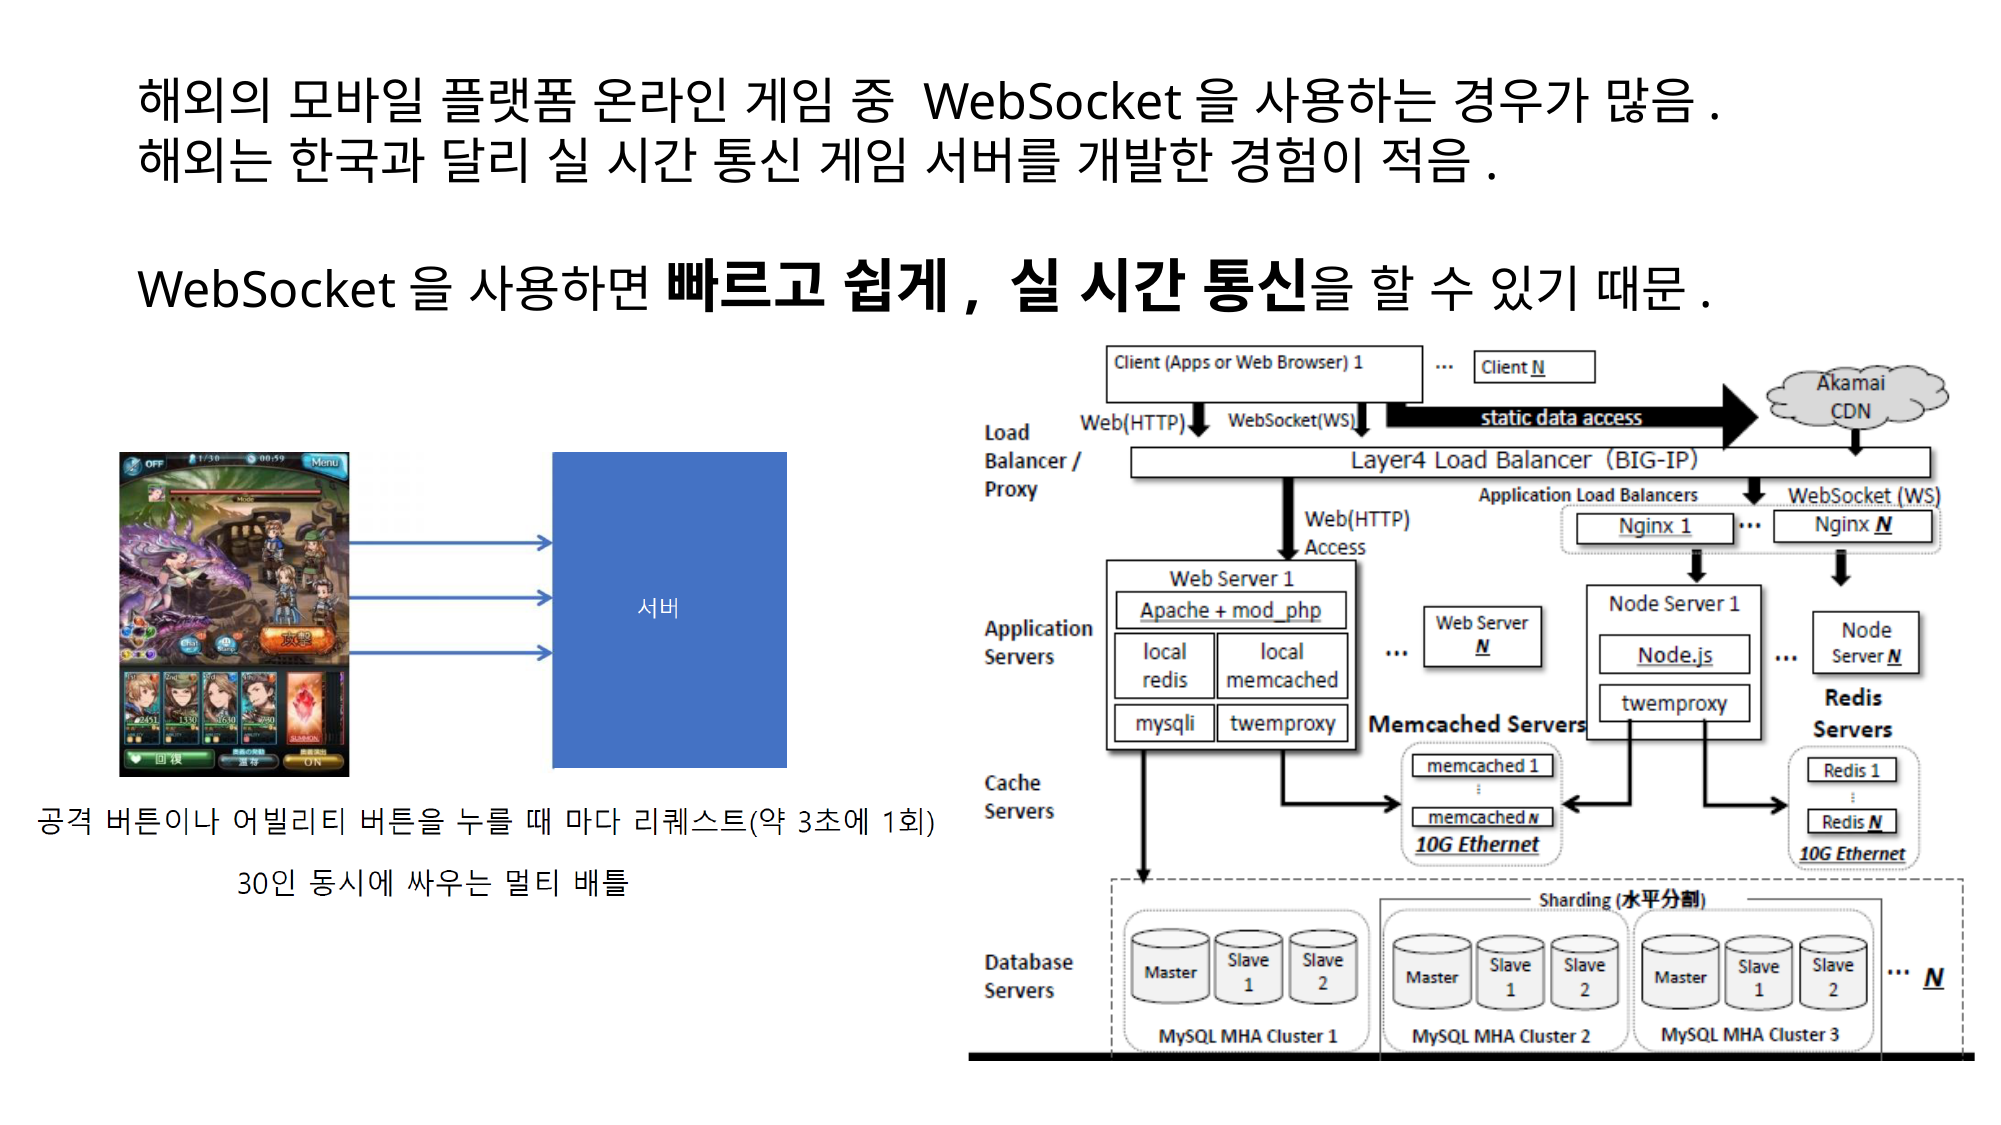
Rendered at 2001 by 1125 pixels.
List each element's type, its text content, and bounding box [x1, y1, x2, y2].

picture [968, 339, 1975, 1061]
text_box 해외의 모바일 플랫폼 온라인 게임 중 WebSocket을 사용하는 경우가 많음. 해외는 한국과 달리 실 시간 통신 게임 서버를 개발한 경험이 적음. WebSocket을 사용하면 빠르고 쉽게, 실 시간 통신을 할 수 있기 때문. [122, 61, 1922, 327]
picture [19, 445, 937, 910]
